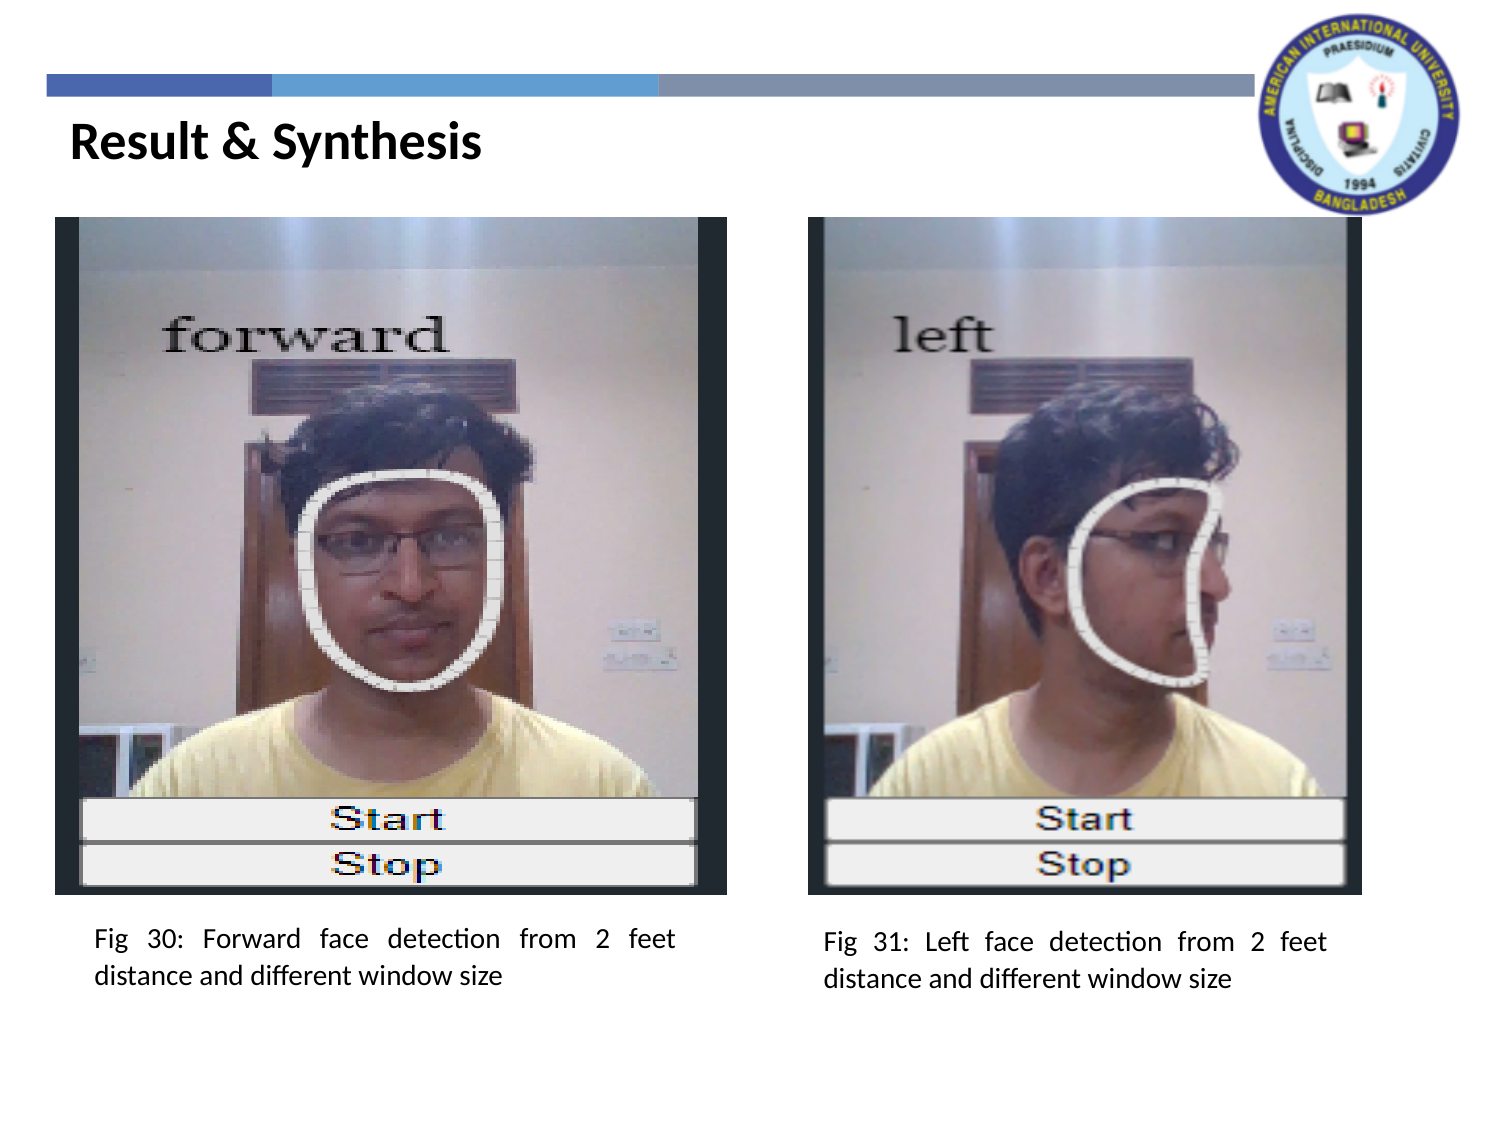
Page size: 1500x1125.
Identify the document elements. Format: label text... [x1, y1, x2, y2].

picture [808, 9, 1465, 895]
picture [54, 216, 728, 895]
text_box Result & Synthesis [54, 97, 586, 179]
text_box Fig 30: Forward face detection from 2 feet distance and different window size [79, 912, 692, 999]
text_box Fig 31: Left face detection from 2 feet distance and different window size [808, 912, 1343, 1002]
text_box [55, 260, 1327, 1083]
